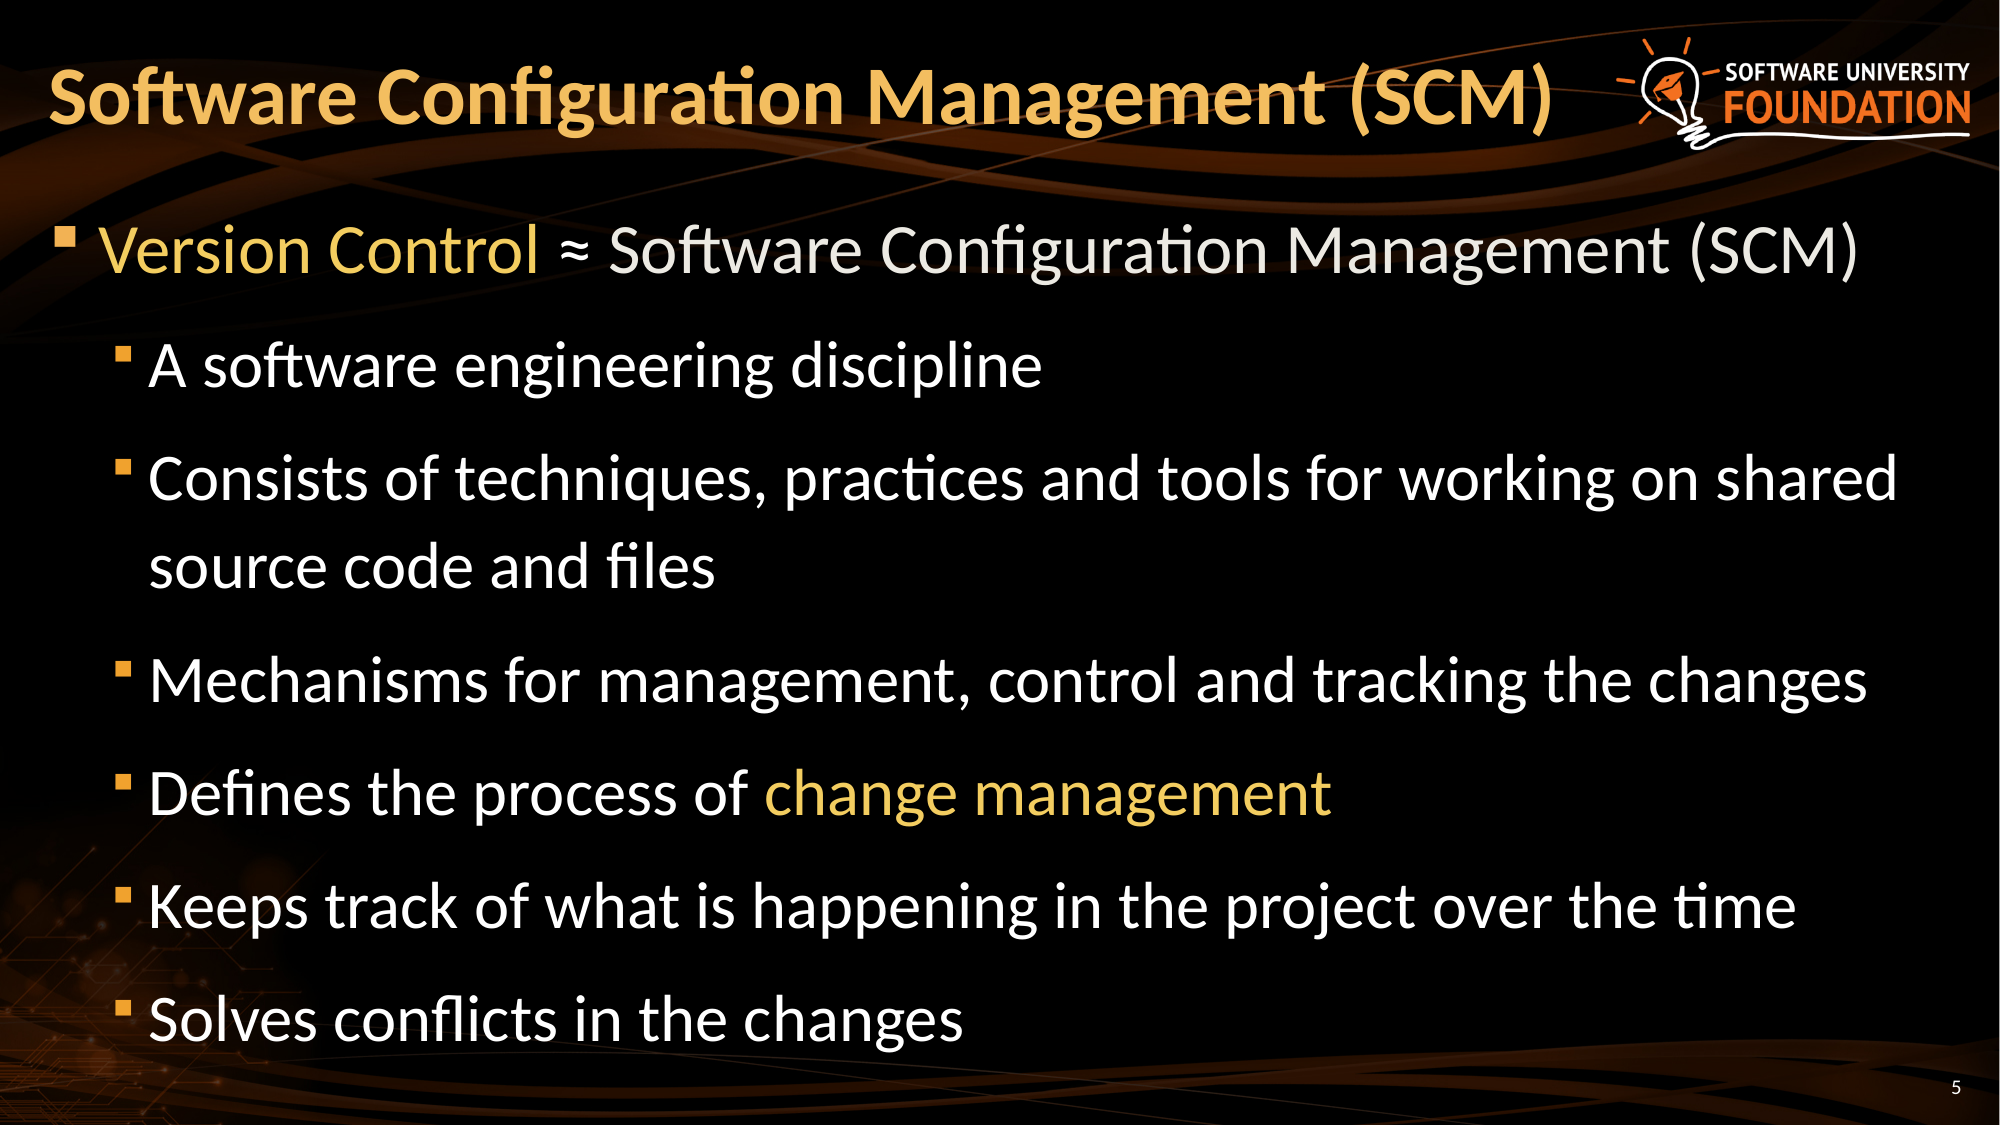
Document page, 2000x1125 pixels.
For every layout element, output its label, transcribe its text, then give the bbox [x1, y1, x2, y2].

picture [0, 0, 2000, 1125]
list Version Control ≈ Software Configuration Management (SCM) A software engineering discipline Consists of techniques, practices and tools for working on shared source code and files Mechanisms for management, control and tracking the changes Defines the process of change management Keeps track of what is happening in the project over the time Solves conflicts in the changes [31, 188, 1968, 1103]
title Software Configuration Management (SCM) [30, 6, 1602, 189]
